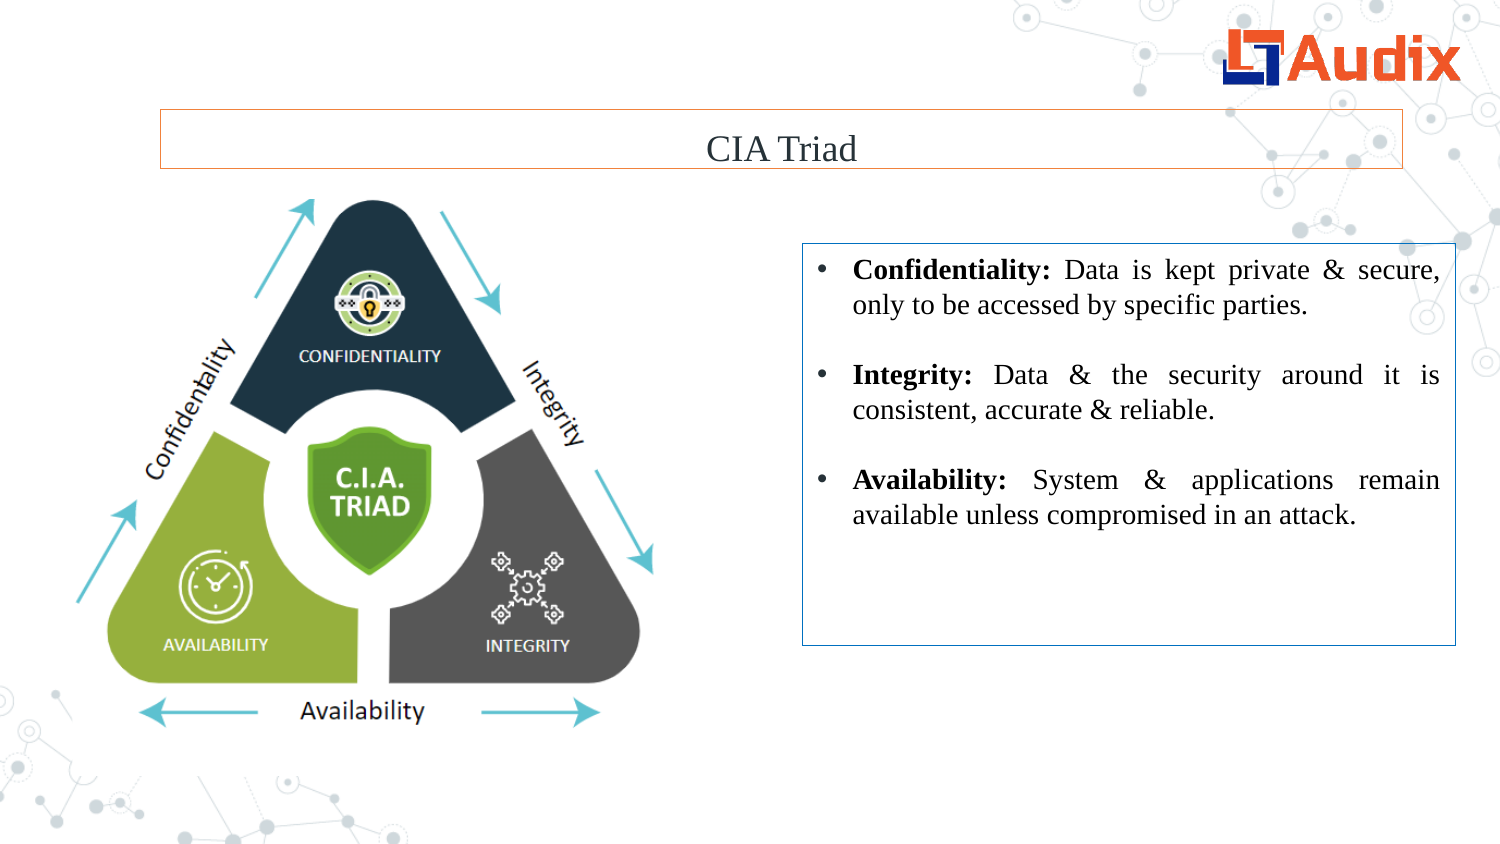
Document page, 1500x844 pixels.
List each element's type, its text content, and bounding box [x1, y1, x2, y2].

picture [0, 0, 1500, 844]
text_box Confidentiality: Data is kept private & secure, only to be accessed by specific parties. Integrity: Data & the security around it is consistent, accurate & reliable. Availability: System & applications remain available unless compromised in an attack. [802, 243, 1456, 646]
title CIA Triad [160, 109, 1403, 169]
